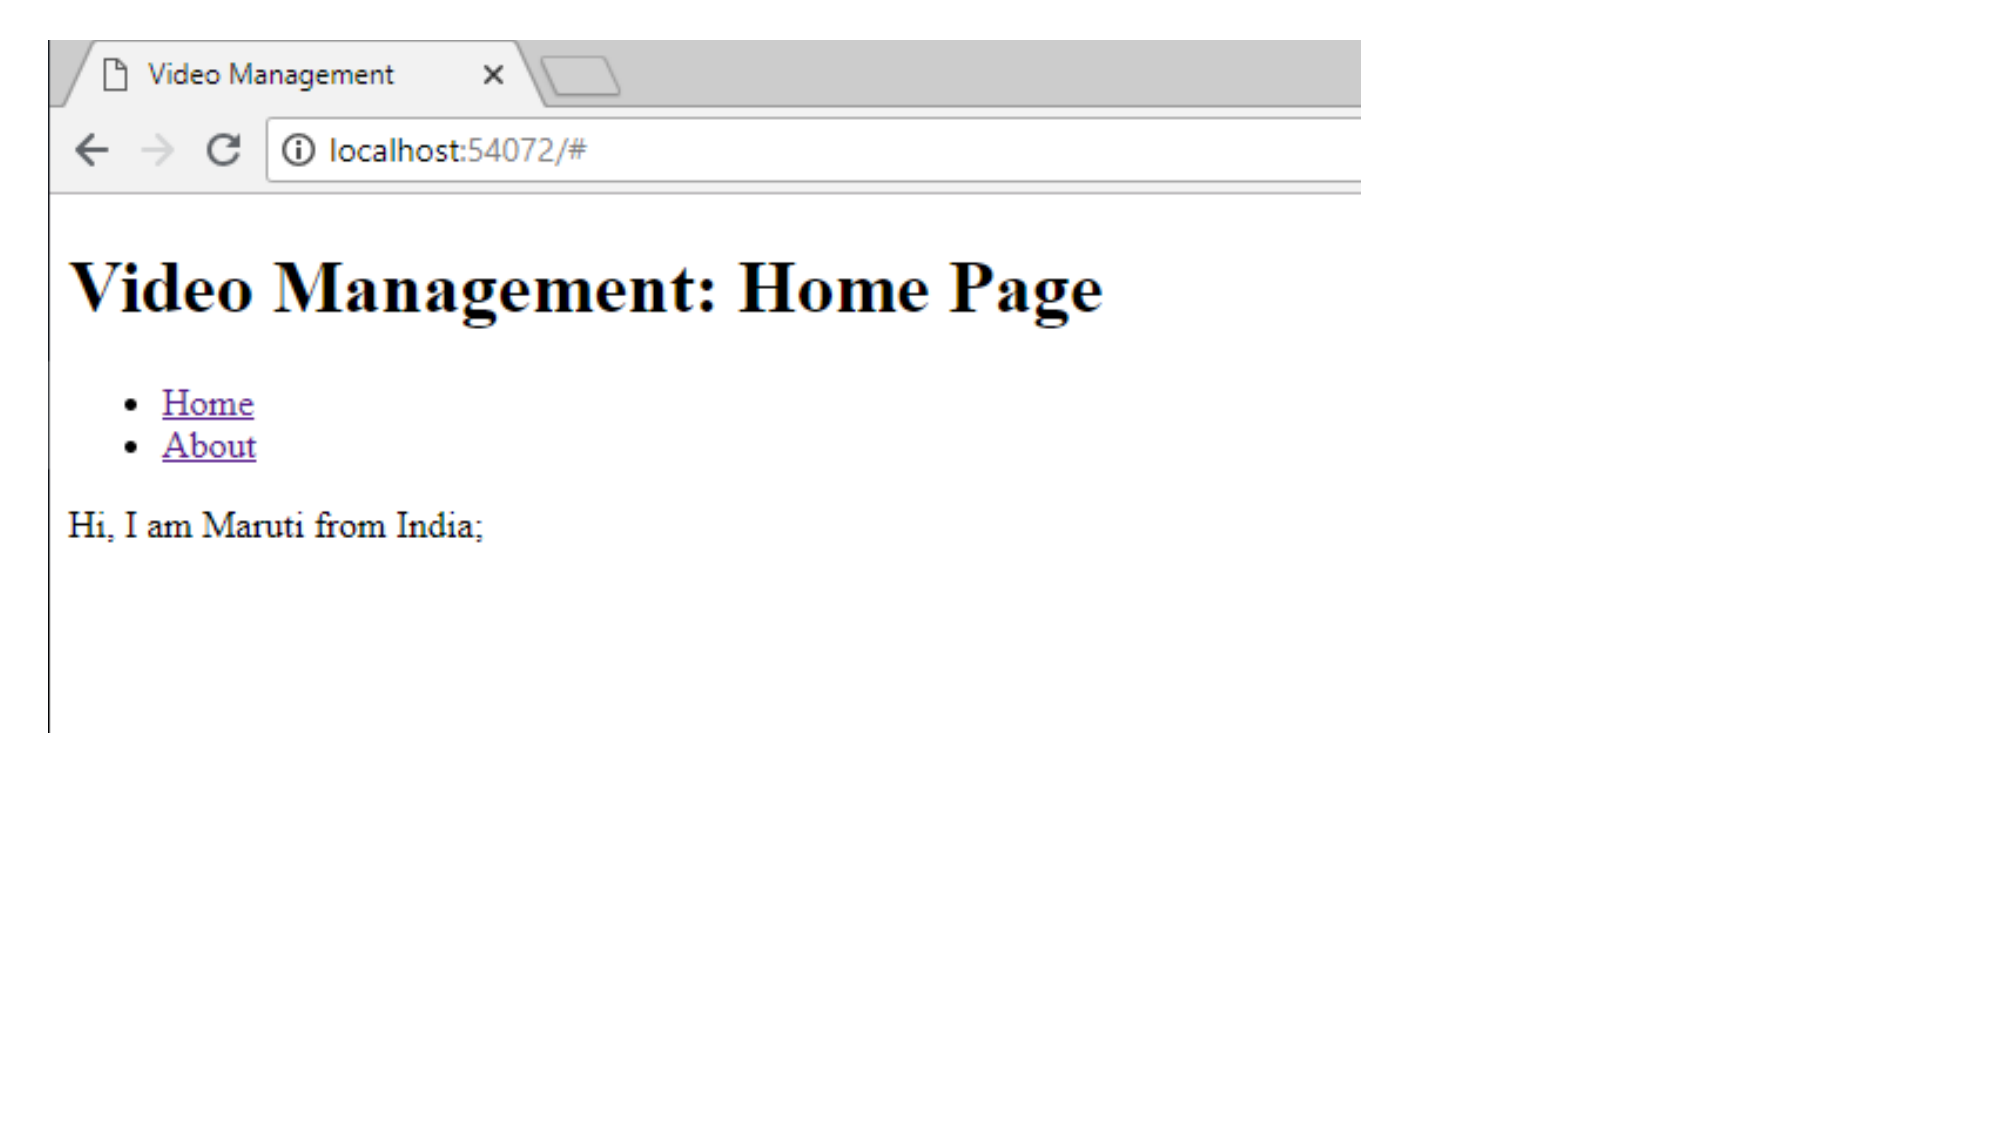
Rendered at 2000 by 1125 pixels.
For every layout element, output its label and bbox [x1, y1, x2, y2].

picture [48, 40, 1361, 734]
